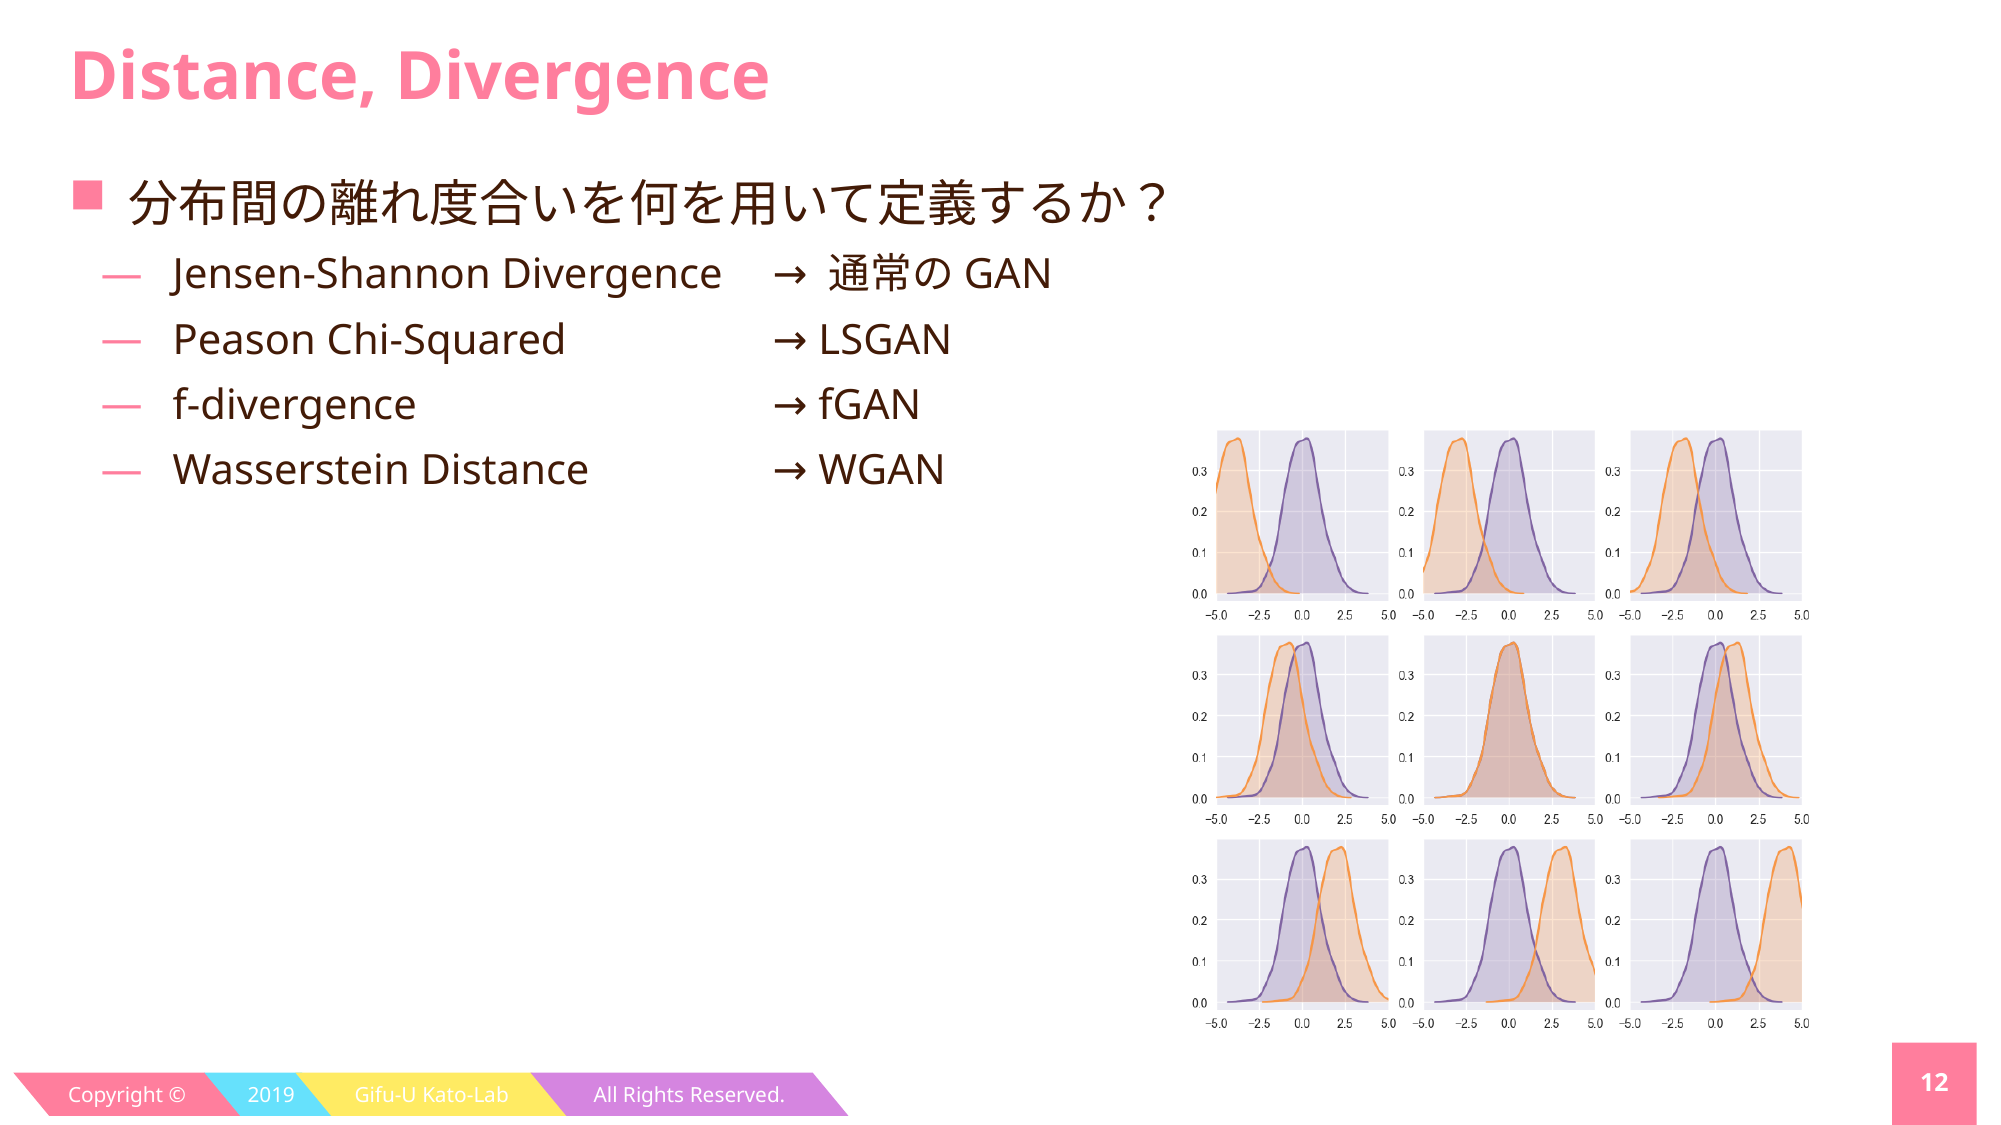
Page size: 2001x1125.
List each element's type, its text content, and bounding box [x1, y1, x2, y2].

list 分布間の離れ度合いを何を用いて定義するか？ Jensen-Shannon Divergence → 通常のGAN Peason Chi-Squared → LSGAN f-divergence → fGAN Wasserstein Distance → WGAN [54, 158, 1946, 1014]
slide_number 12 [1900, 1053, 1968, 1114]
picture [1121, 341, 1877, 1092]
title Distance, Divergence [54, 33, 1946, 123]
